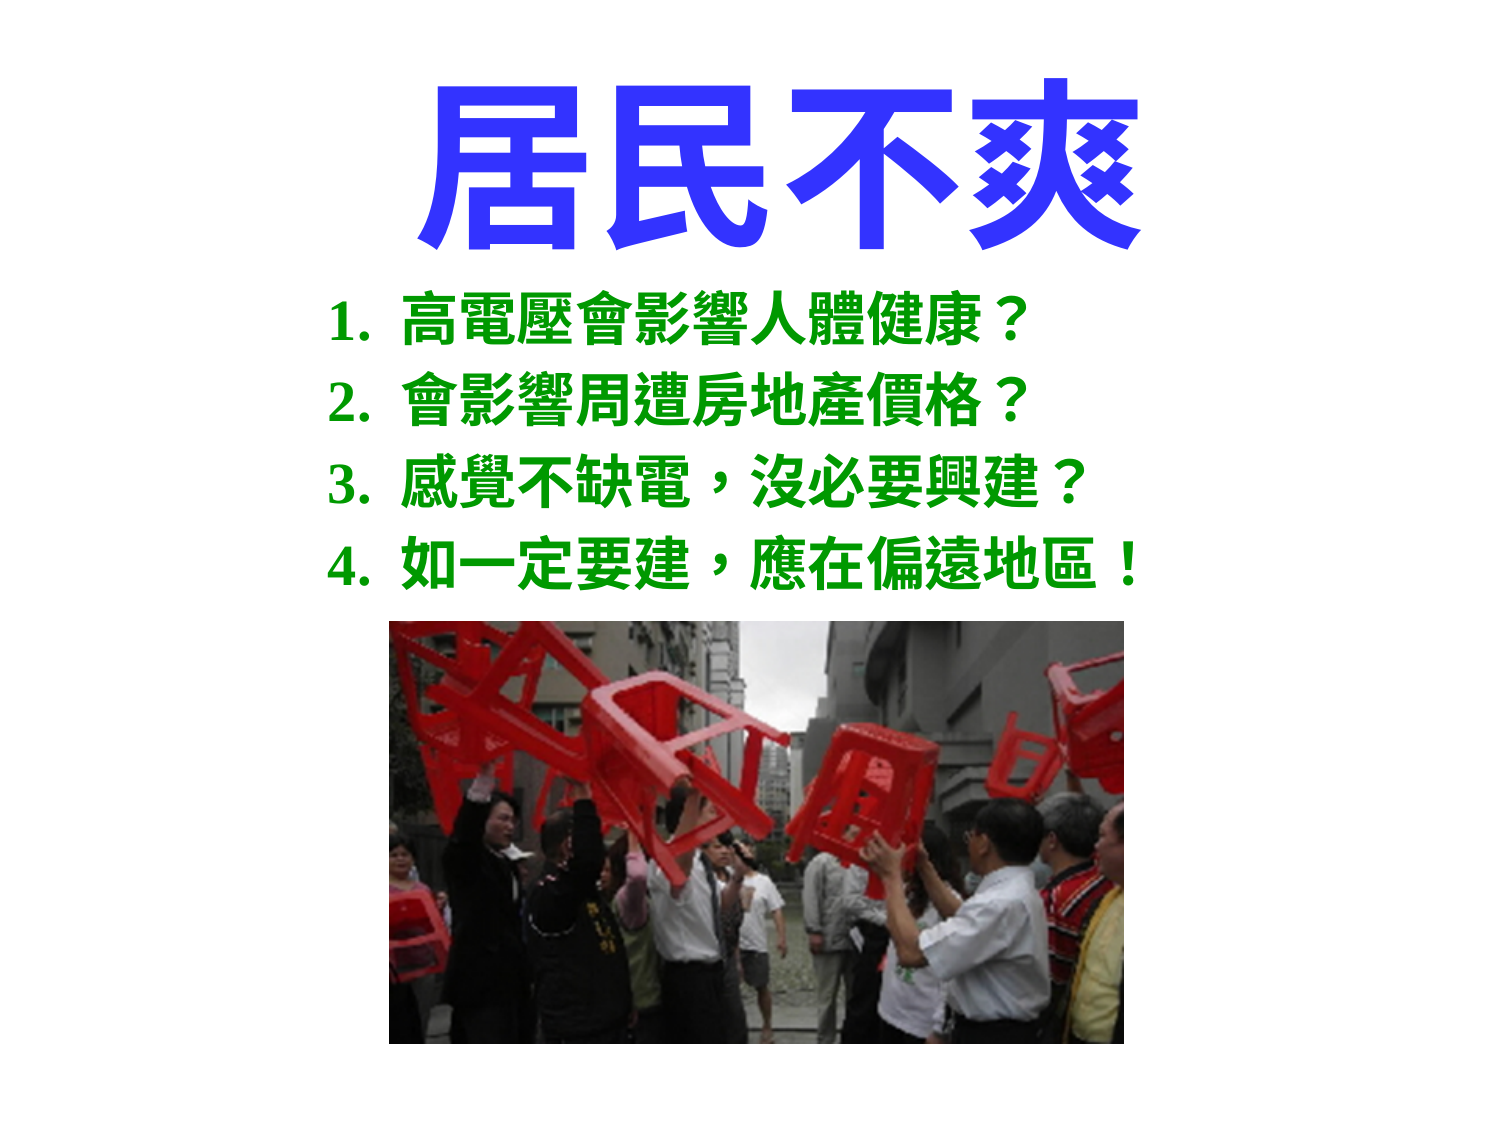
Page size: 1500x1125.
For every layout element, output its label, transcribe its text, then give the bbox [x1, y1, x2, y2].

picture [388, 621, 1124, 1044]
list 居民不爽 1. 高電壓會影響人體健康？ 2. 會影響周遭房地產價格？ 3. 感覺不缺電，沒必要興建？ 4. 如一定要建，應在偏遠地區！ [312, 42, 1400, 1000]
